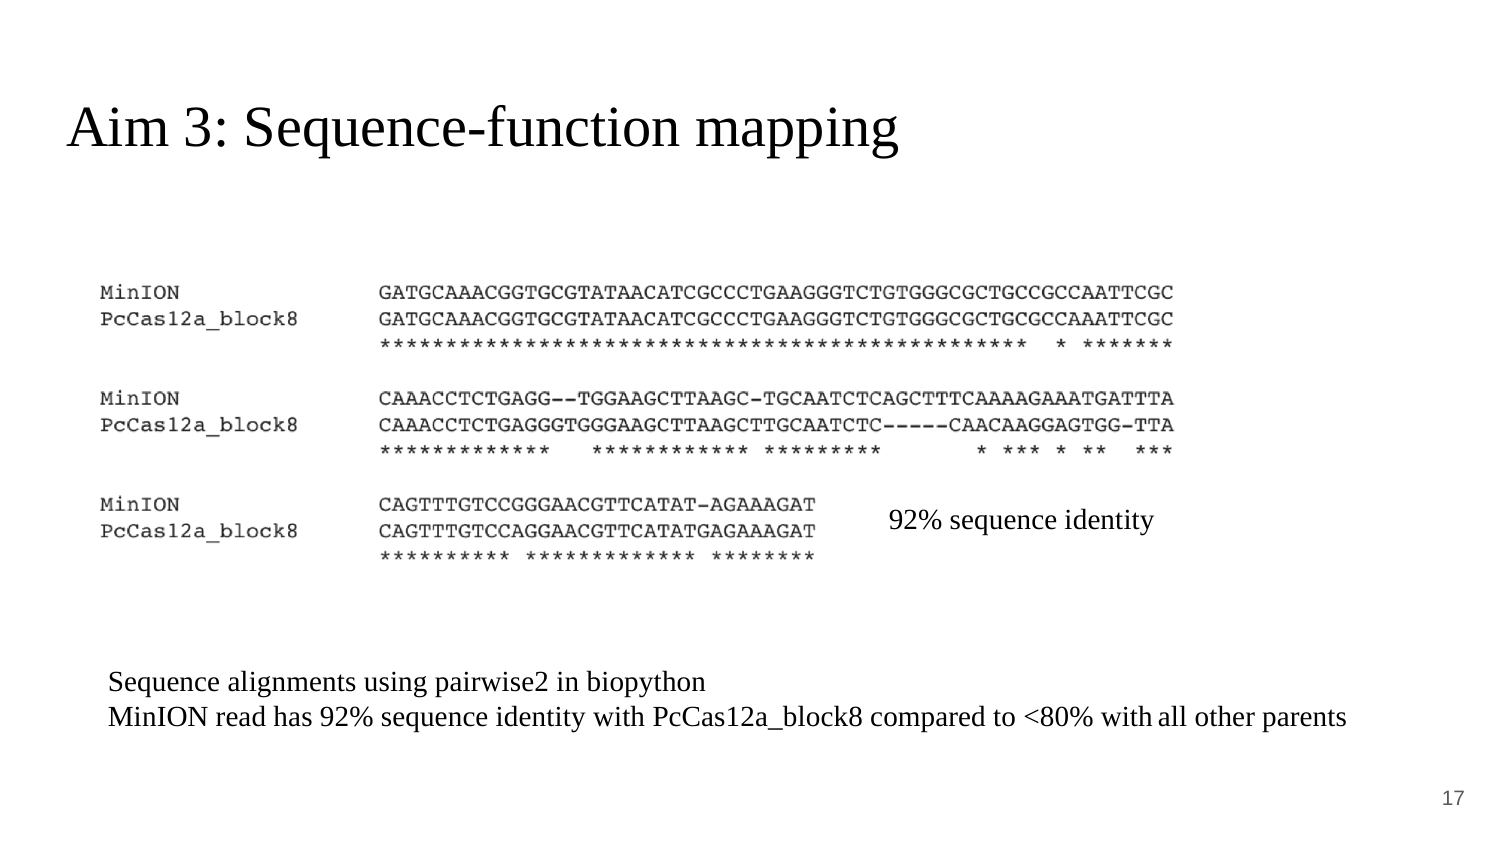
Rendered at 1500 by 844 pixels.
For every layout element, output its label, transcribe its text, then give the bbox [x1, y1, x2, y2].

title Aim 3: Sequence-function mapping [51, 72, 1449, 167]
picture [92, 278, 1192, 565]
text_box Sequence alignments using pairwise2 in biopython MinION read has 92% sequence identity with PcCas12a_block8 compared to <80% with all other parents [93, 647, 1426, 787]
slide_number 17 [1389, 764, 1480, 830]
